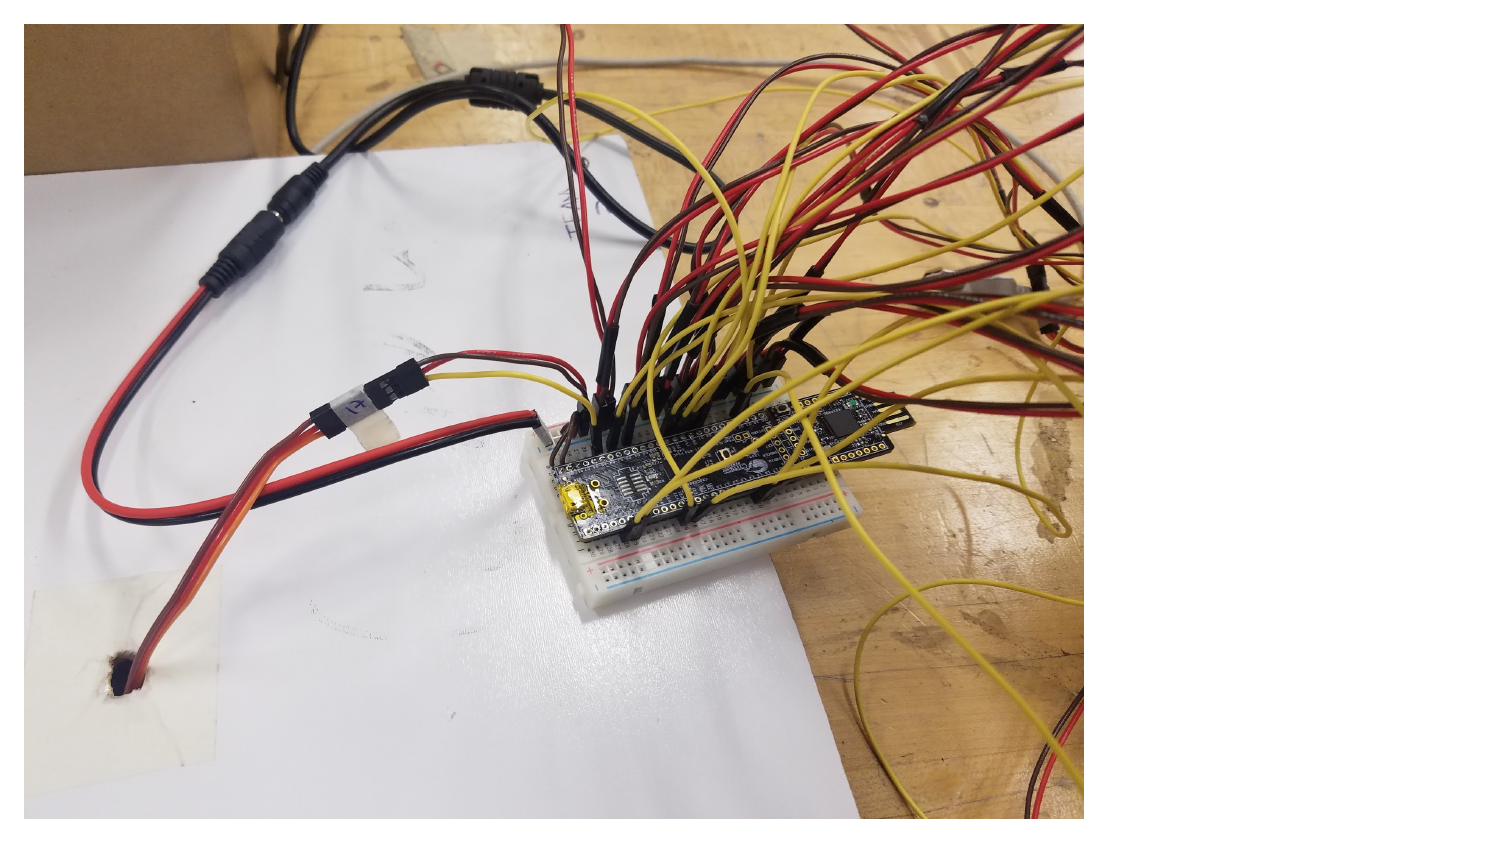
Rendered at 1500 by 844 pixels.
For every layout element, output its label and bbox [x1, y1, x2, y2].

picture [24, 24, 1084, 819]
